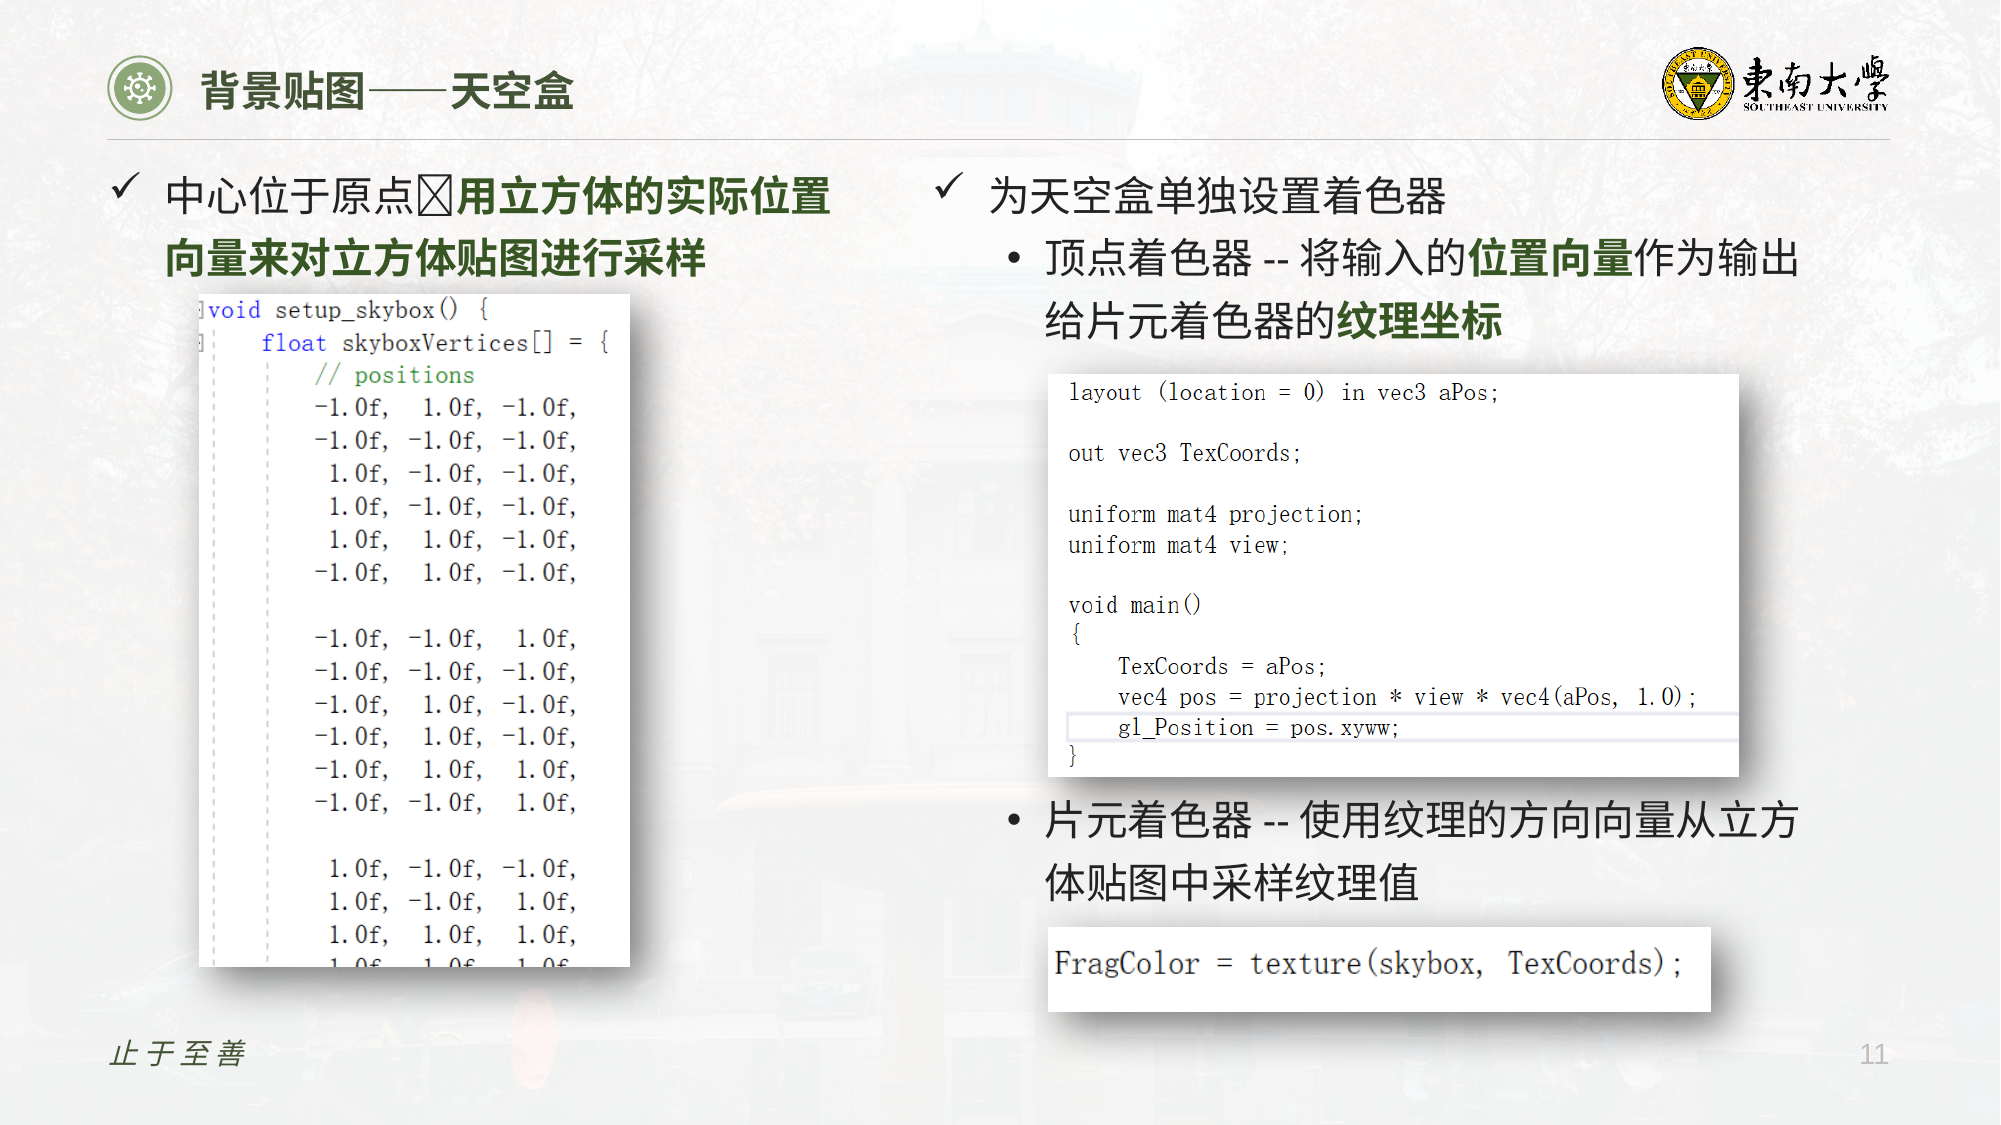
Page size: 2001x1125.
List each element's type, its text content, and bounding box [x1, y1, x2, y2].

picture [199, 294, 630, 967]
slide_number 11 [1439, 1022, 1890, 1083]
picture [1048, 374, 1739, 777]
text_box 中心位于原点用立方体的实际位置向量来对立方体贴图进行采样 [108, 149, 870, 290]
list 背景贴图——天空盒 [199, 56, 1663, 123]
text_box 为天空盒单独设置着色器 顶点着色器--将输入的位置向量作为输出给片元着色器的纹理坐标 片元着色器--使用纹理的方向向量从立方体贴图中采样纹理值 [931, 149, 1855, 915]
slide_number 止于至善 [108, 1022, 657, 1083]
picture [1662, 47, 1889, 120]
picture [1048, 927, 1711, 1012]
